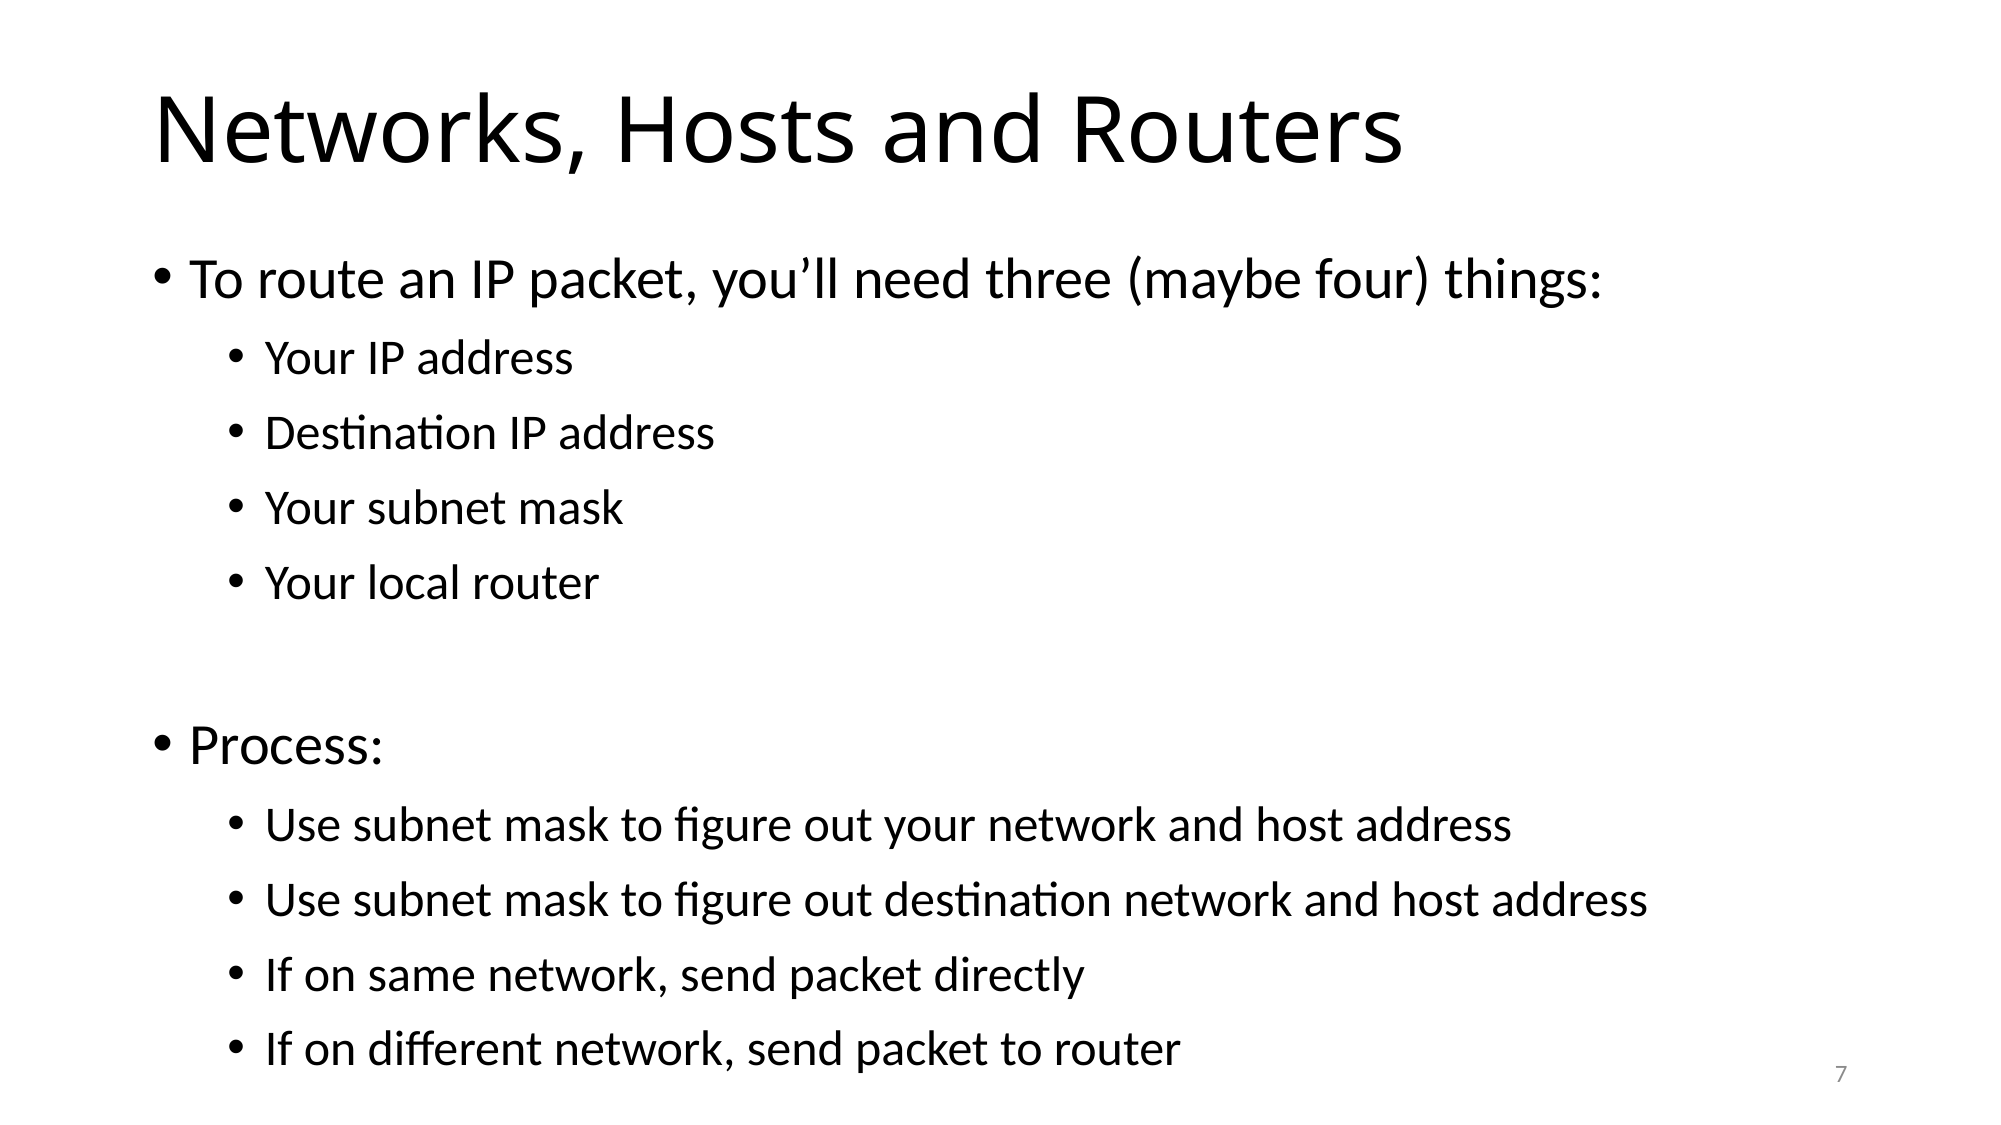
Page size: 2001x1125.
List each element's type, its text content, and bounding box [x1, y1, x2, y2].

slide_number 7 [1412, 1042, 1863, 1103]
list To route an IP packet, you’ll need three (maybe four) things: Your IP address Destination IP address Your subnet mask Your local router Process: Use subnet mask to figure out your network and host address Use subnet mask to figure out destination network and host address If on same network, send packet directly If on different network, send packet to router [137, 240, 1863, 1103]
title Networks, Hosts and Routers [137, 59, 1863, 206]
